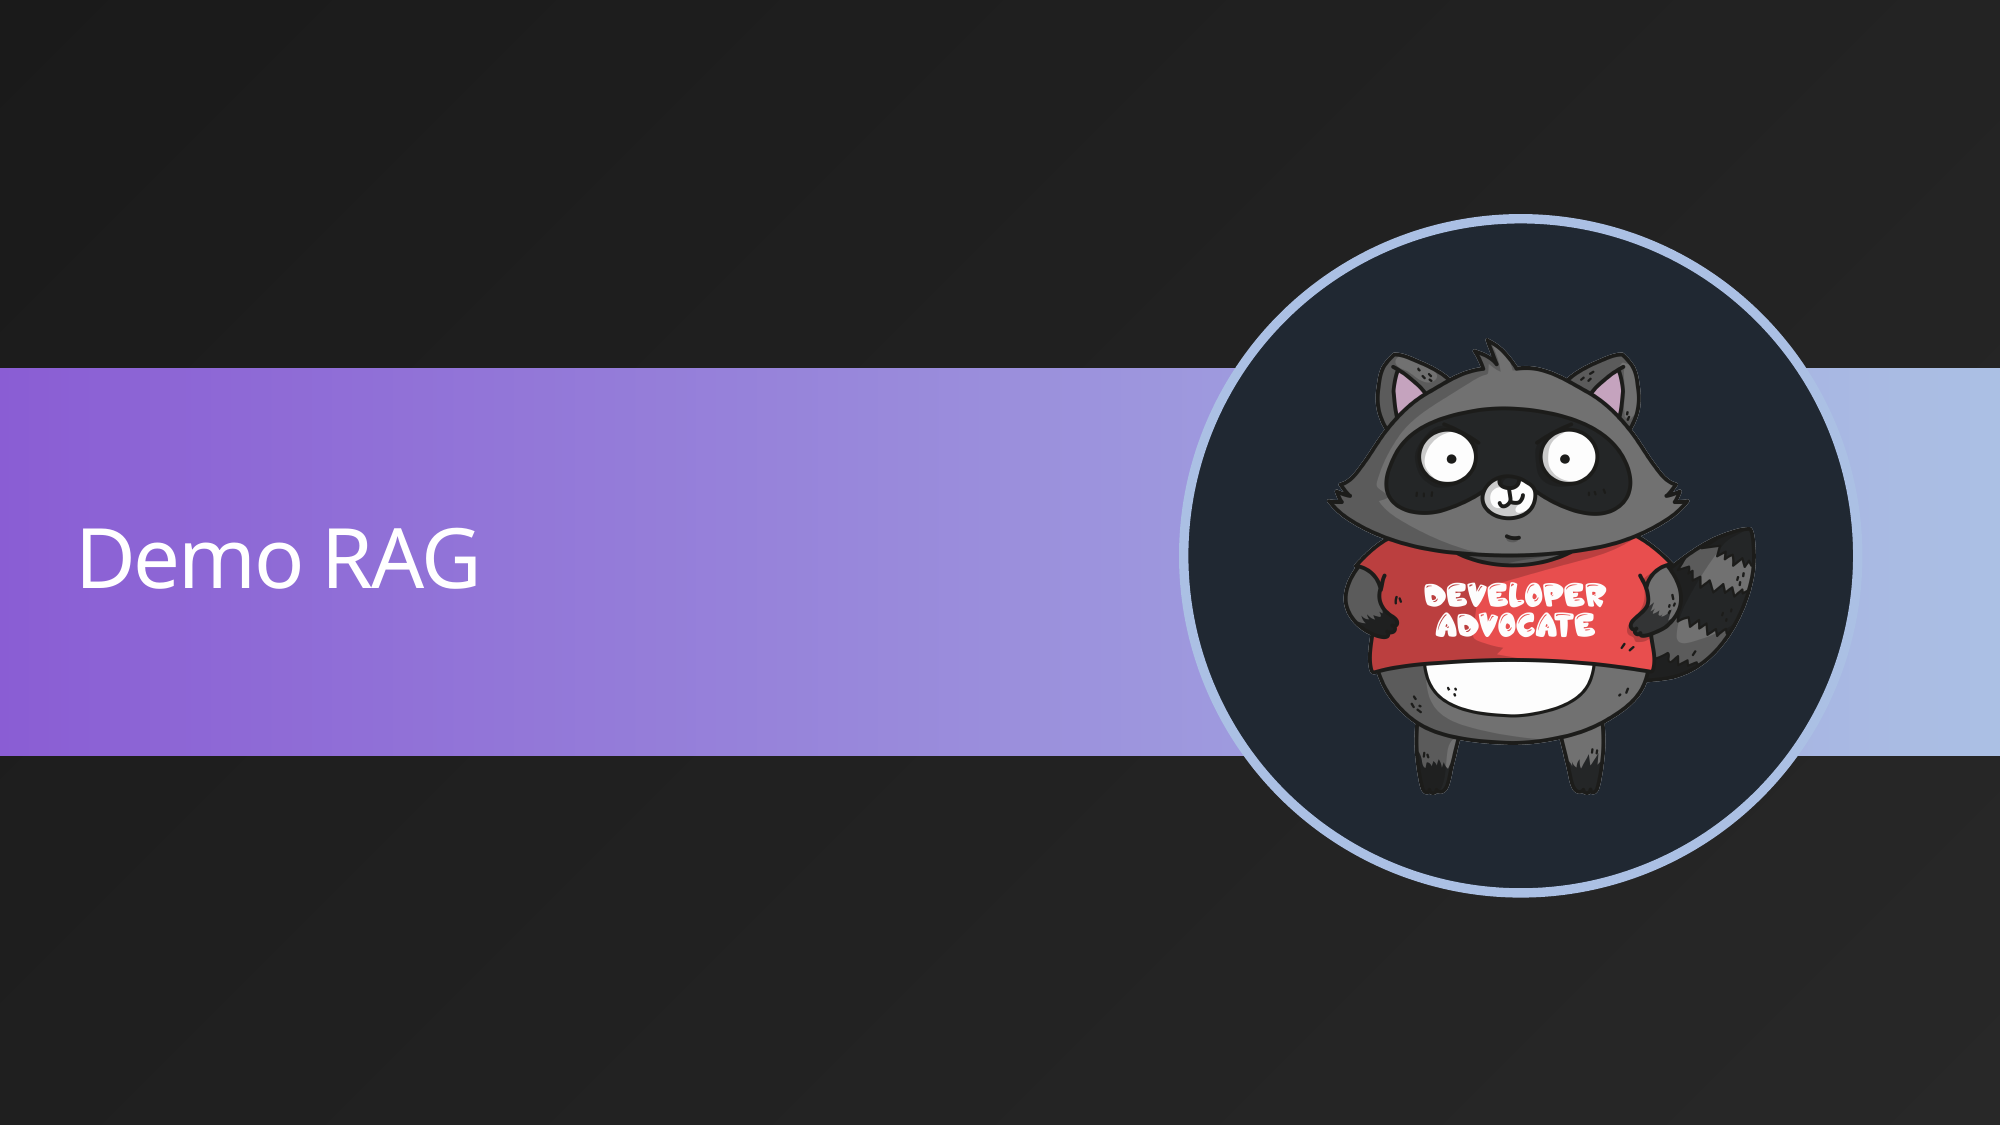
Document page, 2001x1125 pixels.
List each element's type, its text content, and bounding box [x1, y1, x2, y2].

picture [1327, 338, 1756, 795]
title Demo RAG [75, 501, 951, 624]
